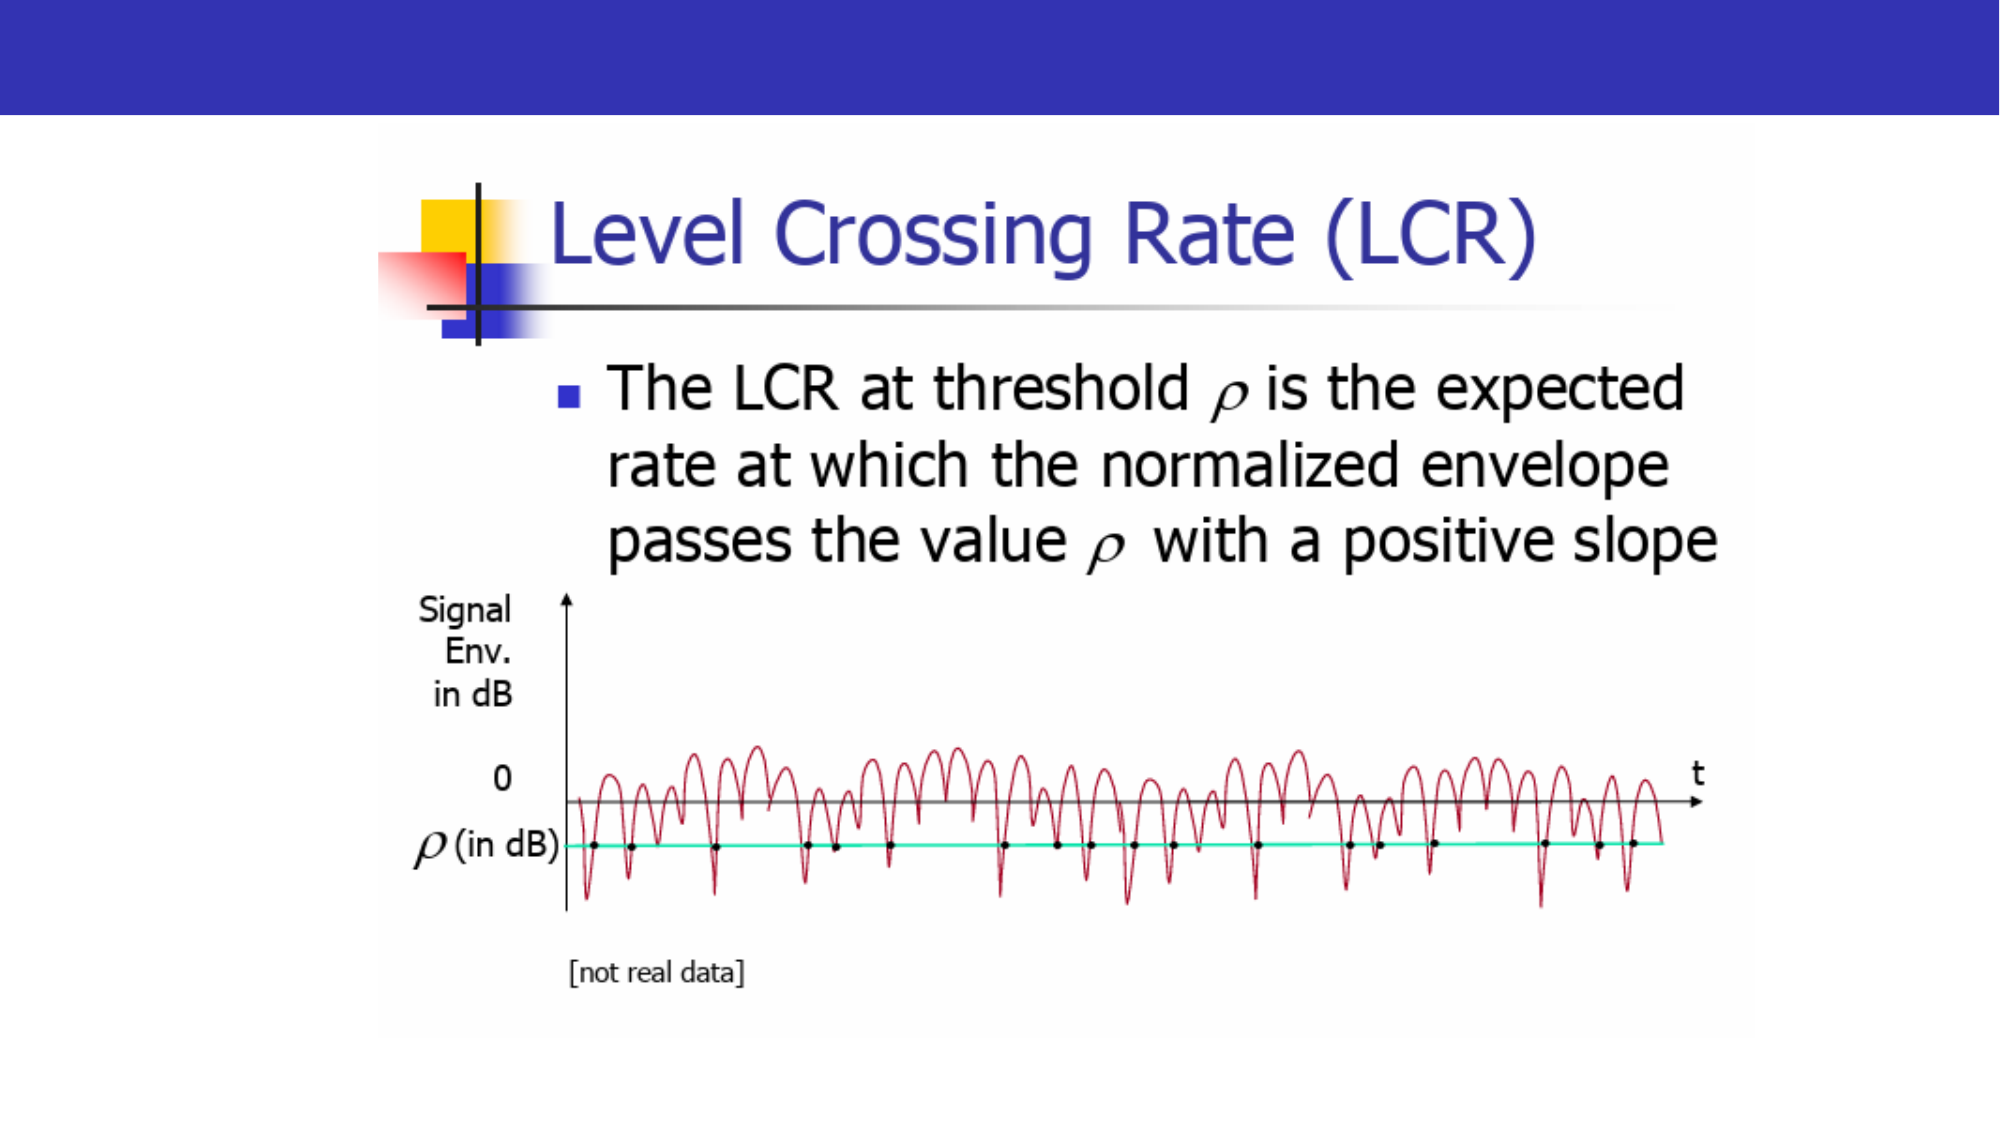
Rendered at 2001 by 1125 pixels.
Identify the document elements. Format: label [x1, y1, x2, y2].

picture [377, 123, 1755, 1038]
